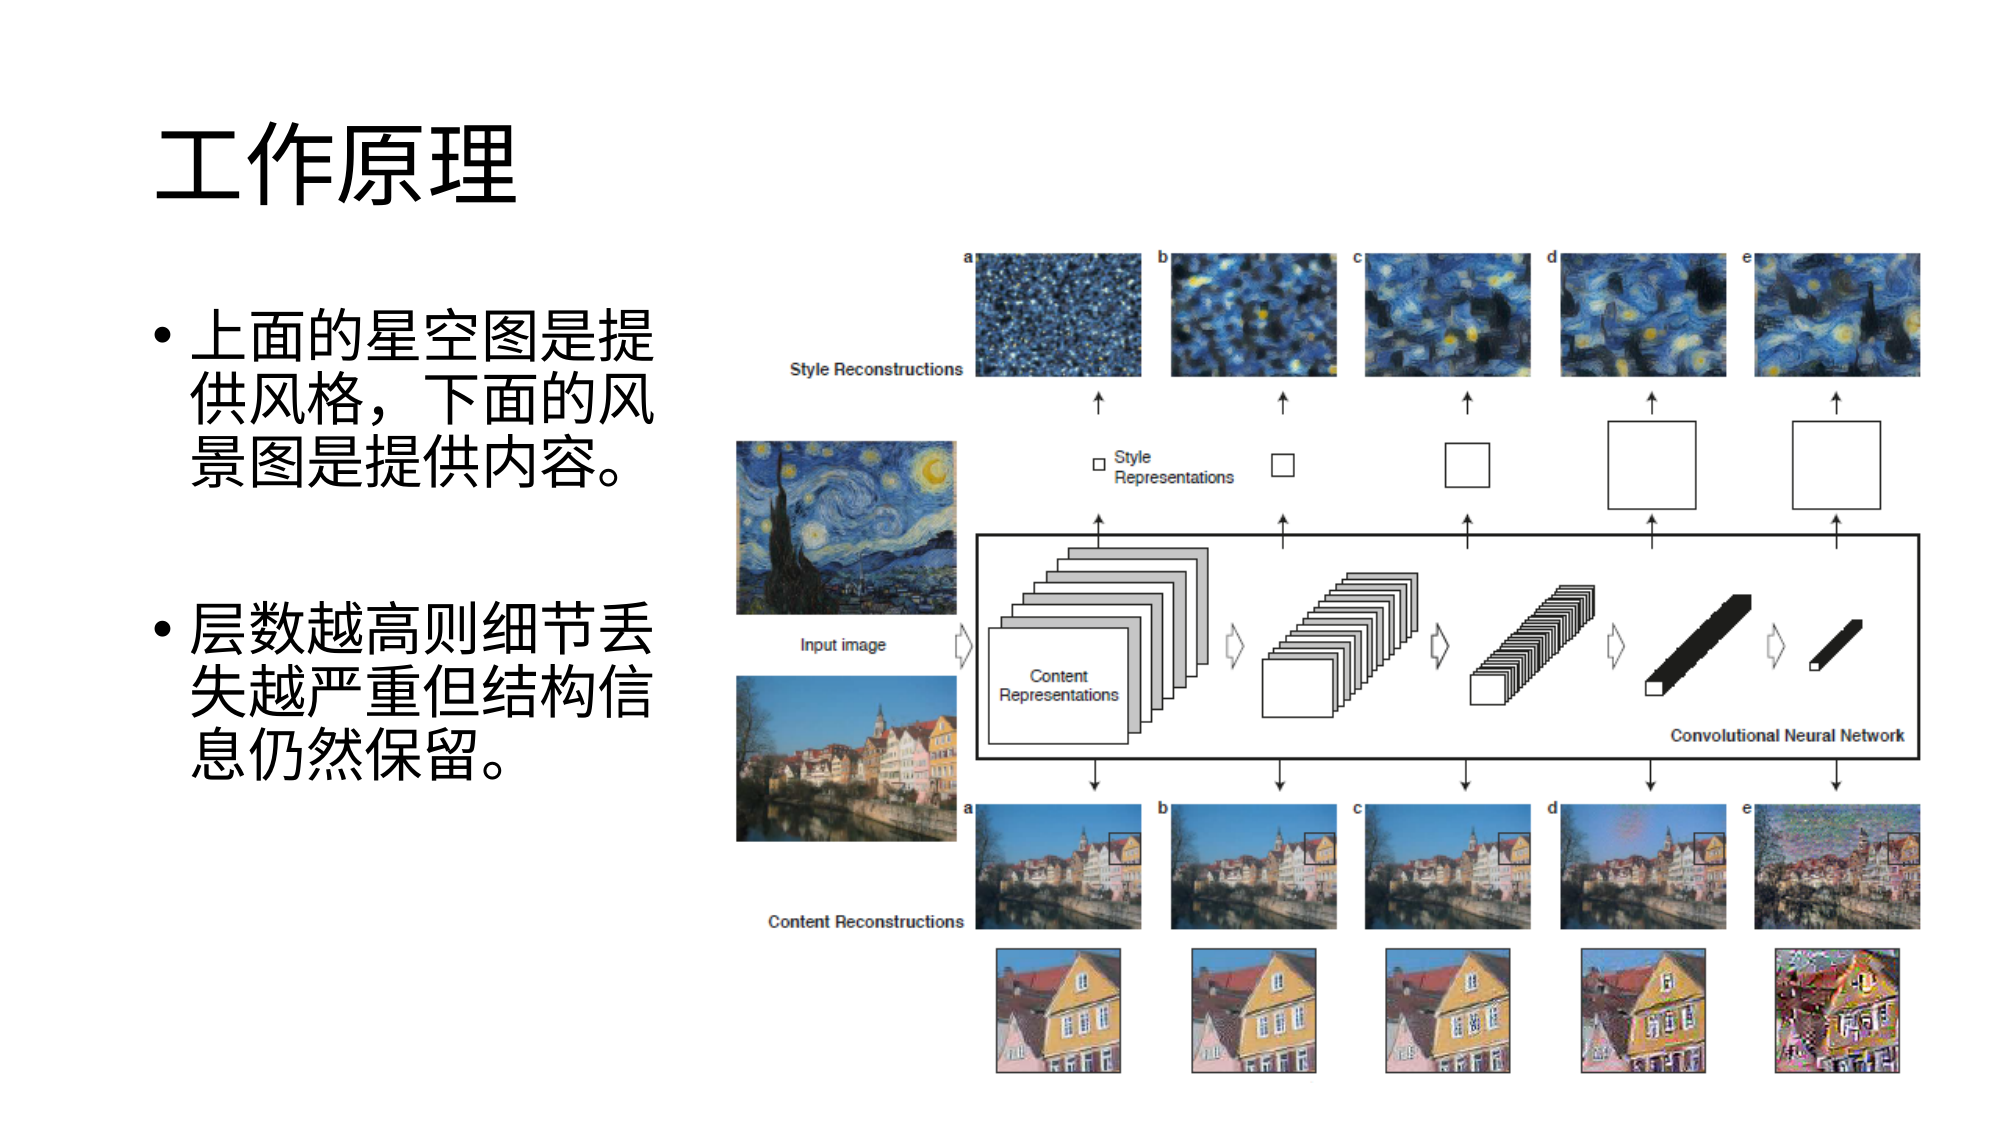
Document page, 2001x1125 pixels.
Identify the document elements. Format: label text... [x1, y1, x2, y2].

title 工作原理 [137, 59, 1863, 278]
picture [699, 230, 1955, 1083]
list 上面的星空图是提供风格，下面的风景图是提供内容。 层数越高则细节丢失越严重但结构信息仍然保留。 [137, 299, 699, 1014]
